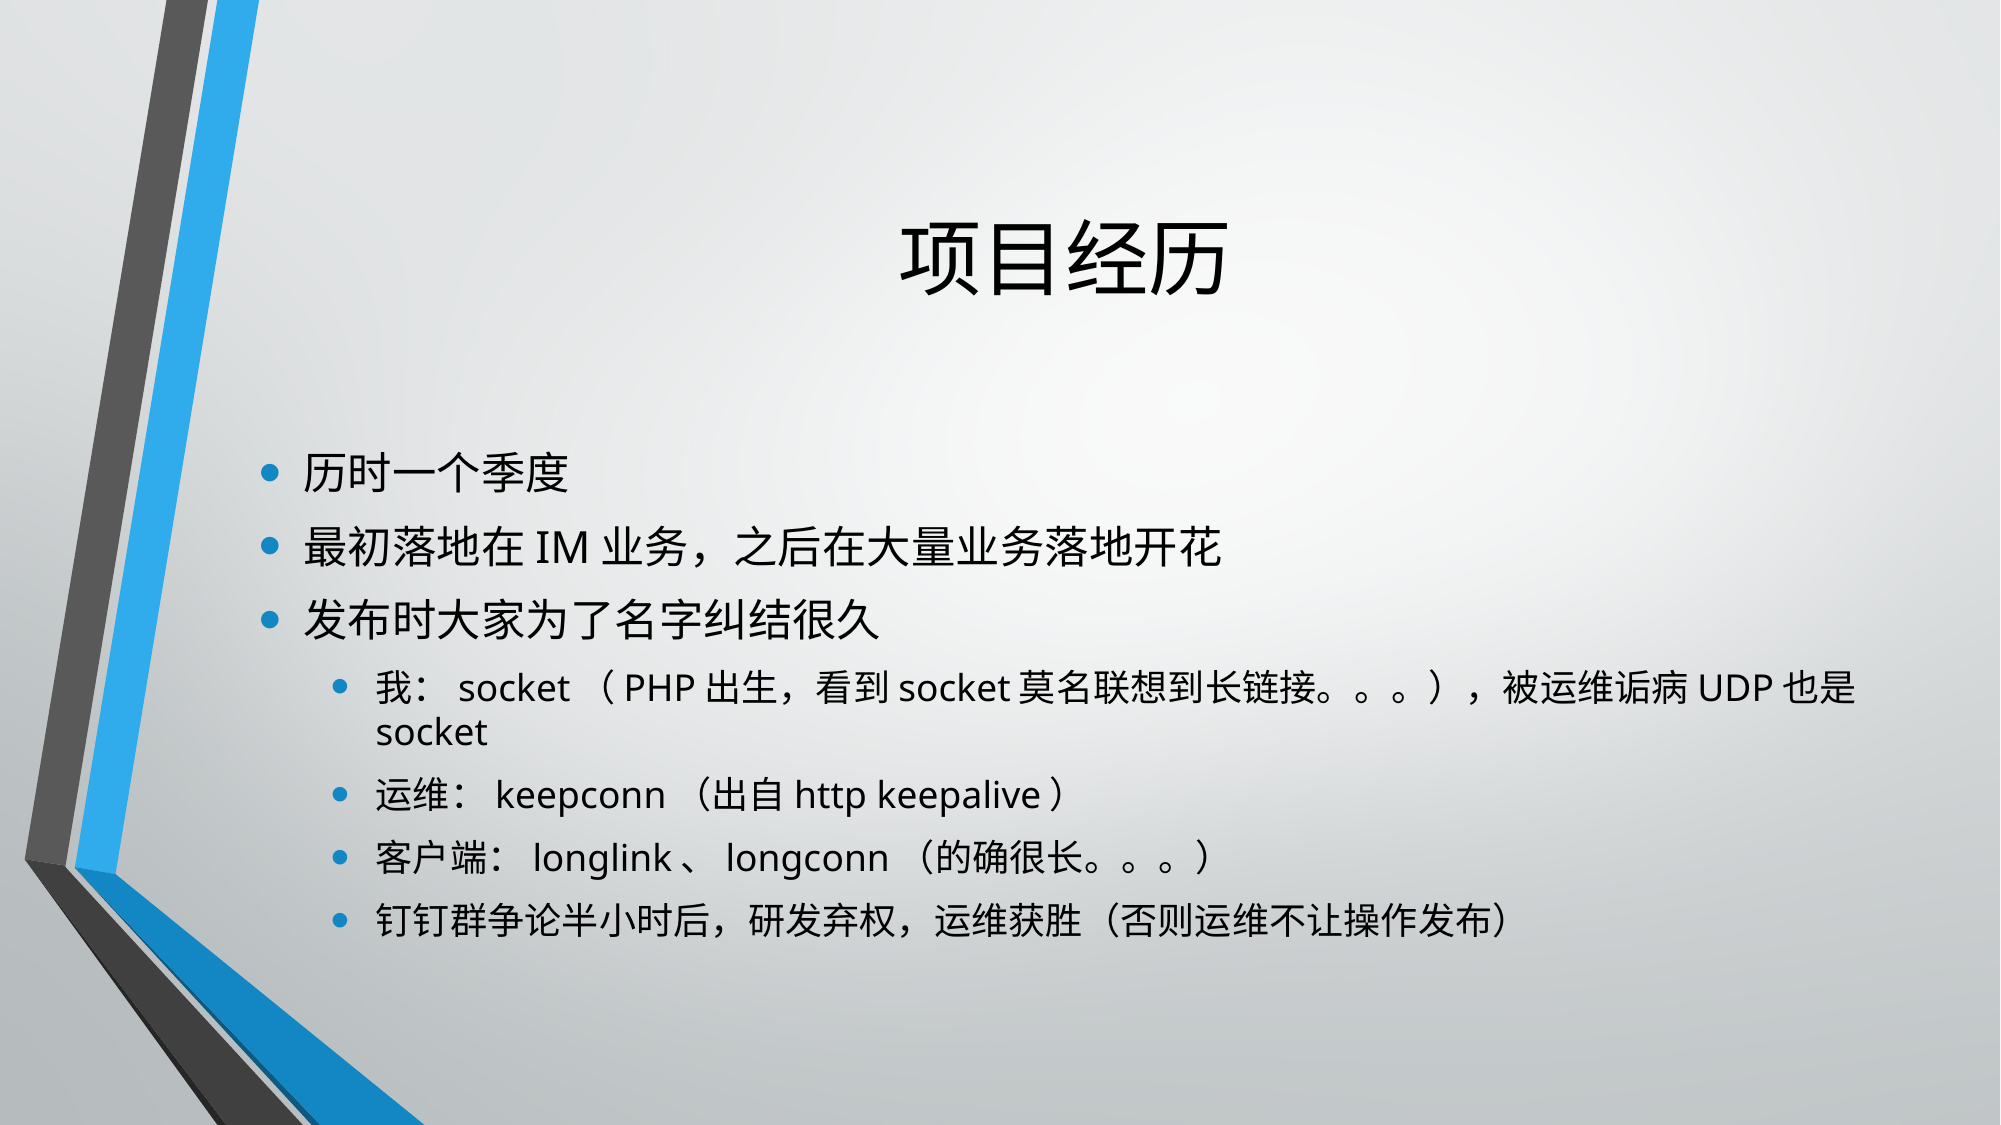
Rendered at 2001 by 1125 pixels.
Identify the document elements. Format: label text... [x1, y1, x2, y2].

title 项目经历 [243, 112, 1887, 400]
list 历时一个季度 最初落地在IM业务，之后在大量业务落地开花 发布时大家为了名字纠结很久 我：socket（PHP出生，看到socket莫名联想到长链接。。。），被运维诟病UDP也是socket 运维：keepconn（出自http keepalive） 客户端：longlink、longconn（的确很长。。。） 钉钉群争论半小时后，研发弃权，运维获胜（否则运维不让操作发布） [243, 437, 1887, 950]
